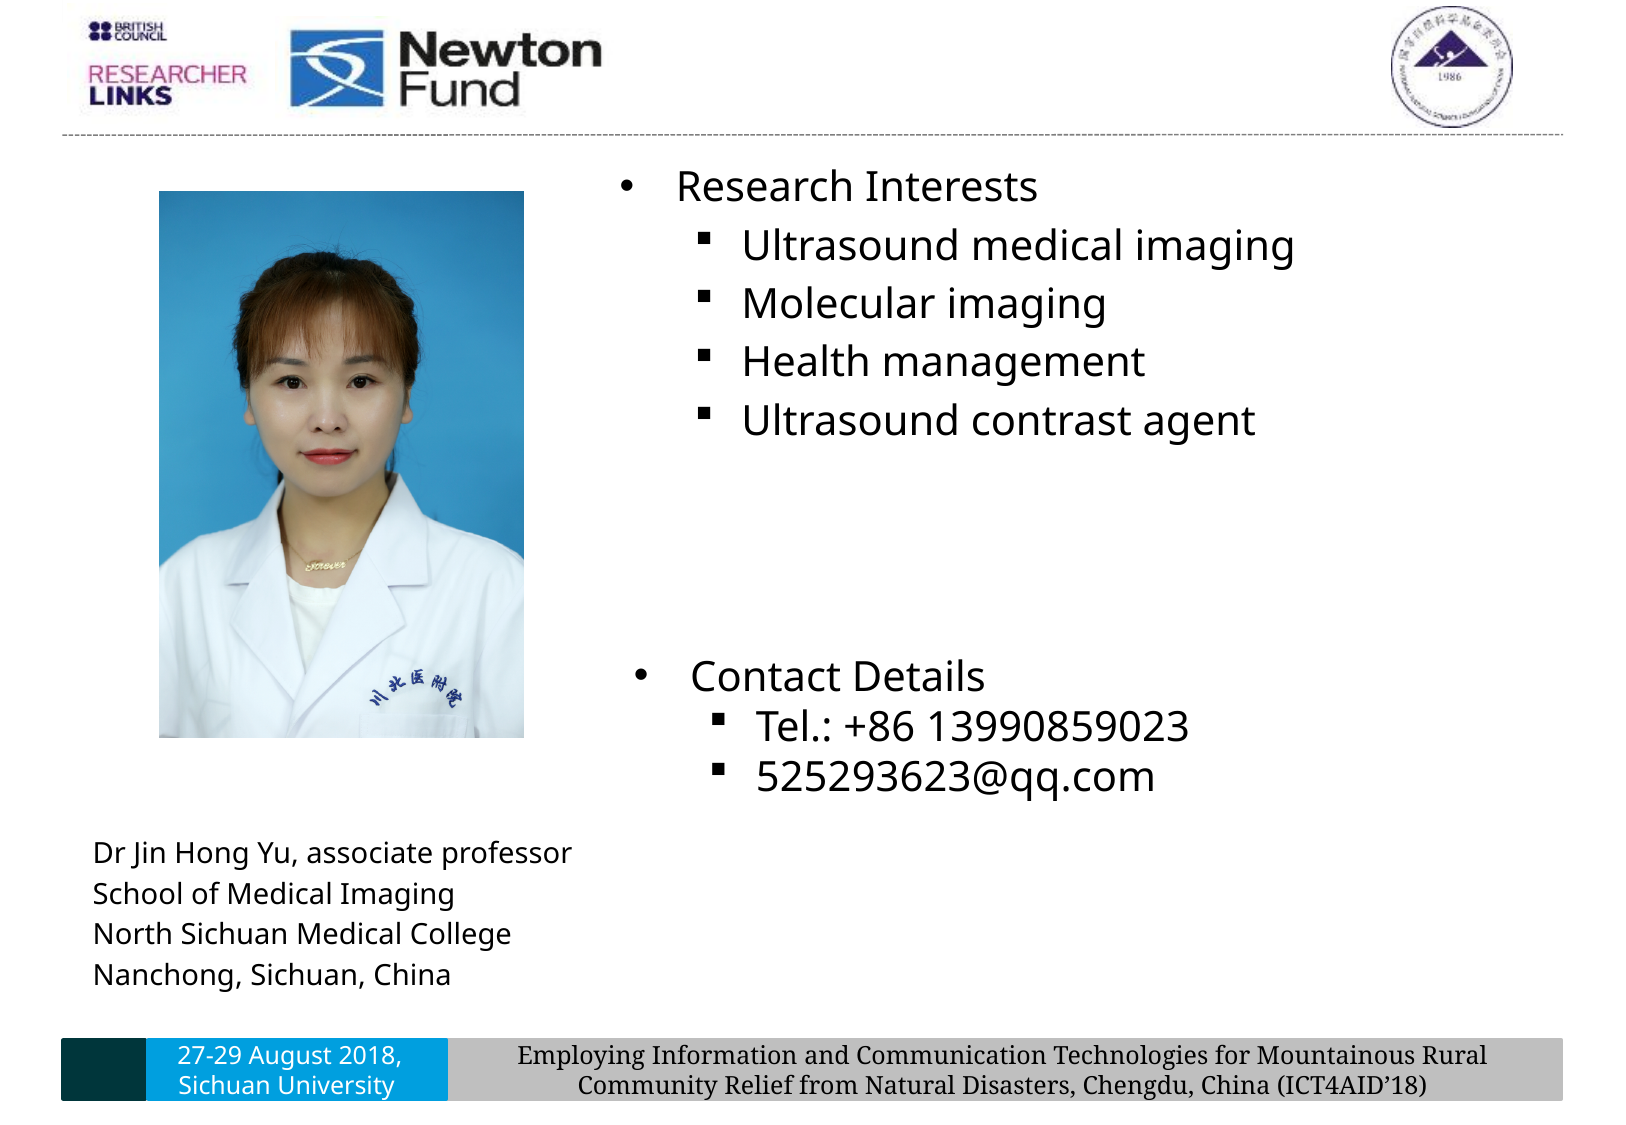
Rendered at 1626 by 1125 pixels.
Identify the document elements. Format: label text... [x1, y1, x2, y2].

text_box Contact Details Tel.: +86 13990859023 525293623@qq.com [619, 642, 1529, 957]
picture [67, 3, 269, 124]
list Dr Jin Hong Yu, associate professor School of Medical Imaging North Sichuan Medical College Nanchong, Sichuan, China [92, 834, 682, 1001]
footer Employing Information and Communication Technologies for Mountainous Rural Community Relief from Natural Disasters, Chengdu, China (ICT4AID’18) [447, 1039, 1561, 1100]
picture [158, 190, 524, 738]
picture [1391, 6, 1513, 128]
list Research Interests Ultrasound medical imaging Molecular imaging Health management Ultrasound contrast agent [619, 160, 1414, 540]
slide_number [148, 1039, 447, 1100]
picture [275, 16, 617, 124]
